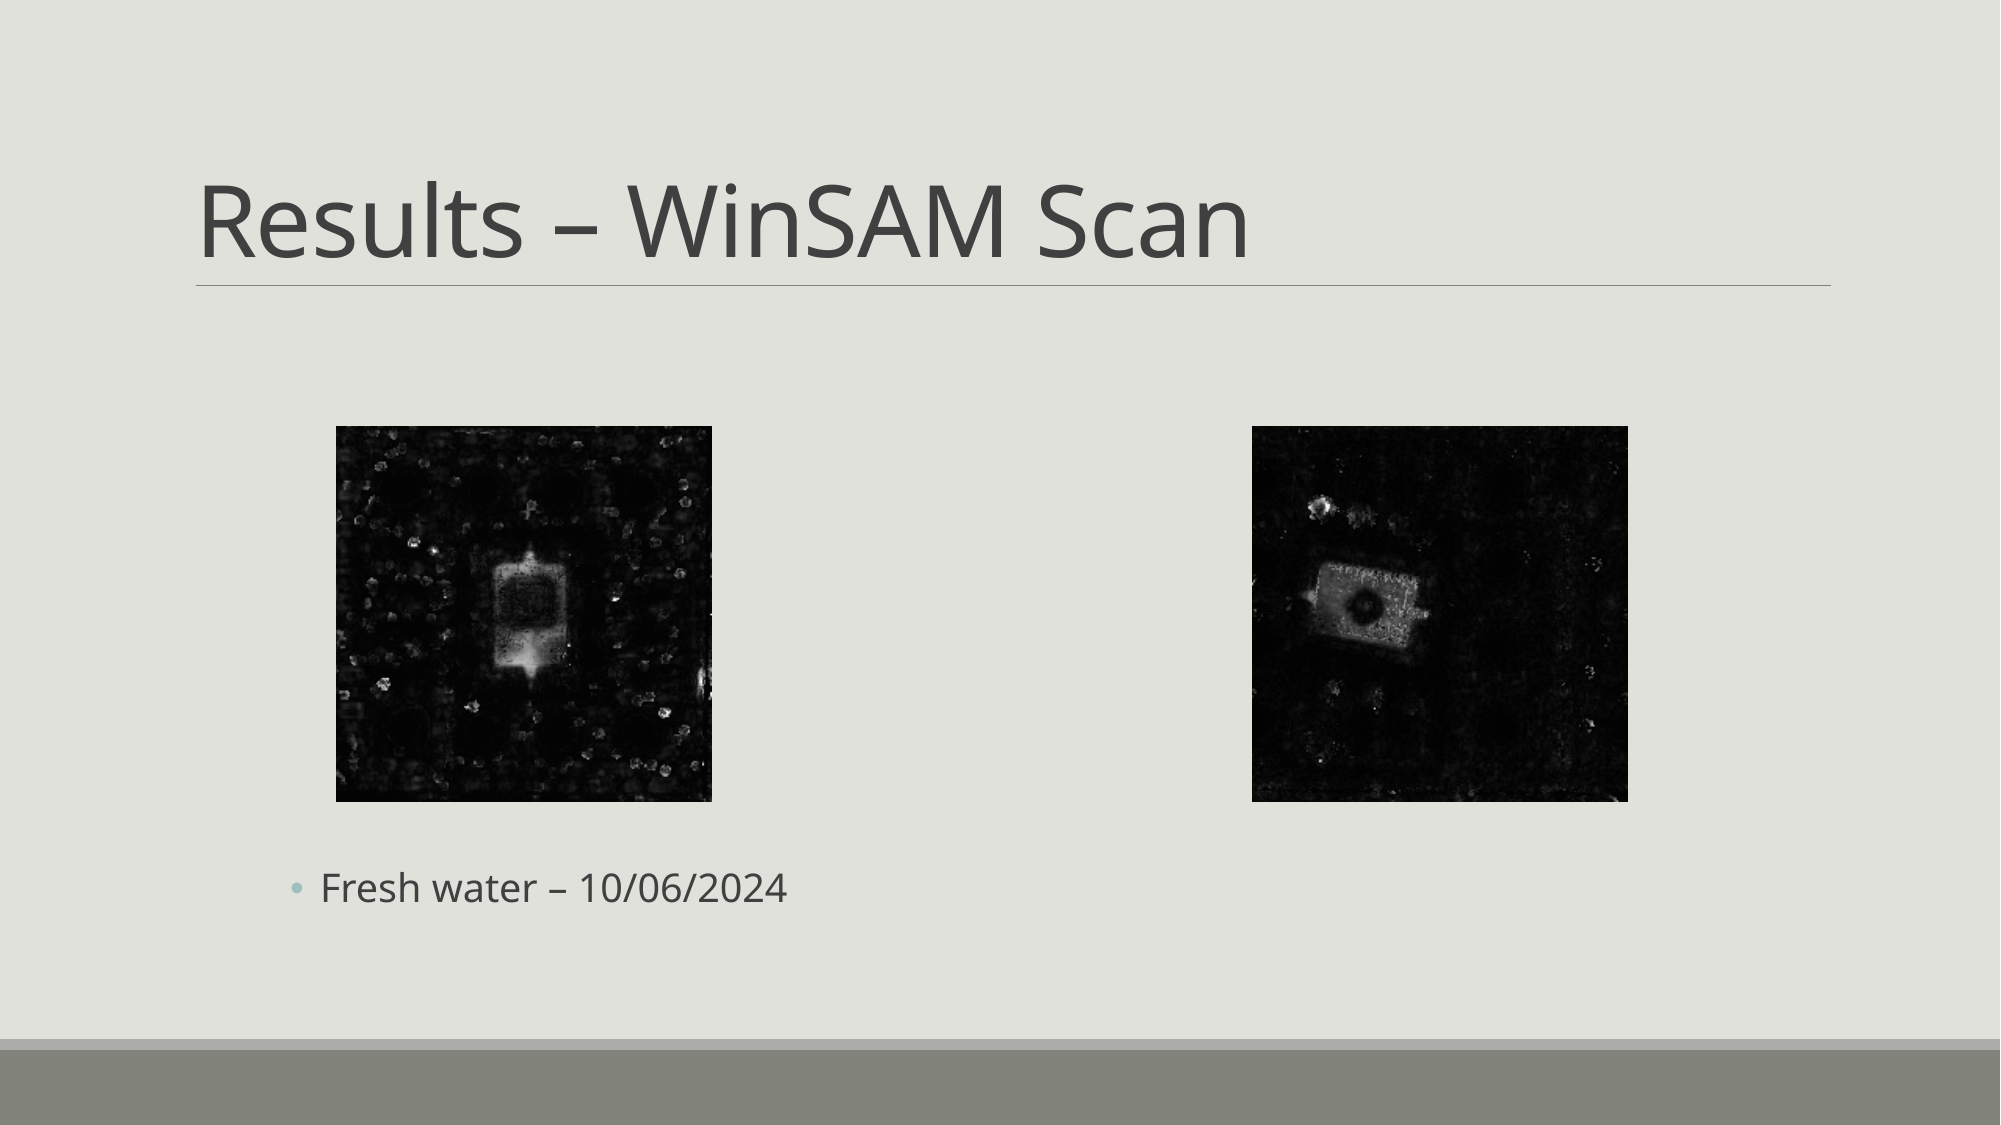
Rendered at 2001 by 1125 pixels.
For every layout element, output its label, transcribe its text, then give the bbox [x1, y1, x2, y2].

picture [336, 425, 713, 802]
list Fresh water – 10/06/2024 [256, 801, 1907, 1125]
title Results – WinSAM Scan [180, 47, 1830, 285]
picture [1252, 425, 1629, 802]
